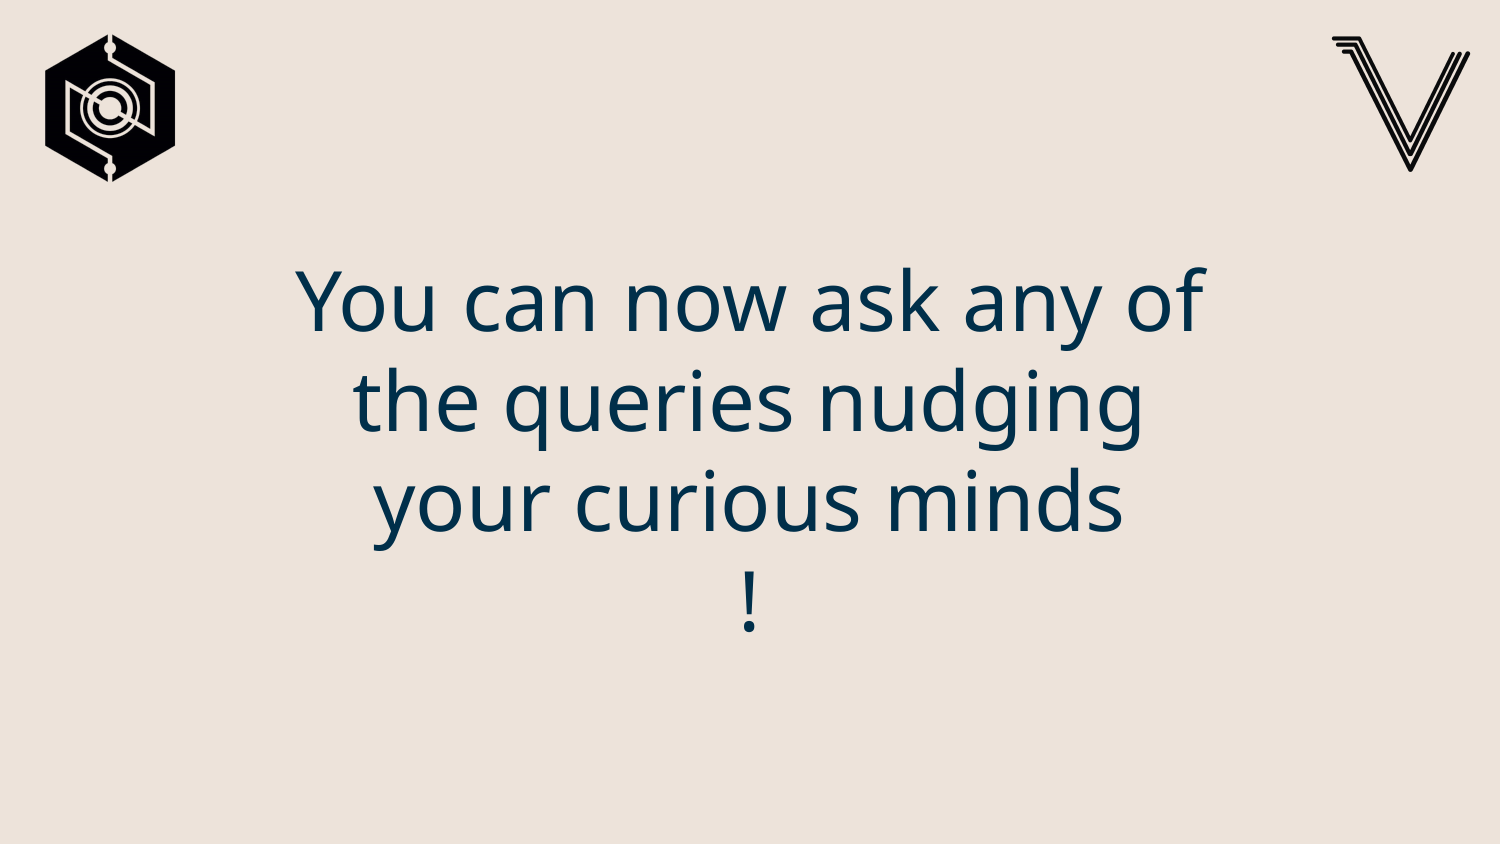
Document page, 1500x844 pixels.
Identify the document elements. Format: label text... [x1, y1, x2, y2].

picture [1289, 0, 1500, 213]
picture [23, 19, 195, 191]
title You can now ask any of the queries nudging your curious minds ! [237, 156, 1263, 739]
